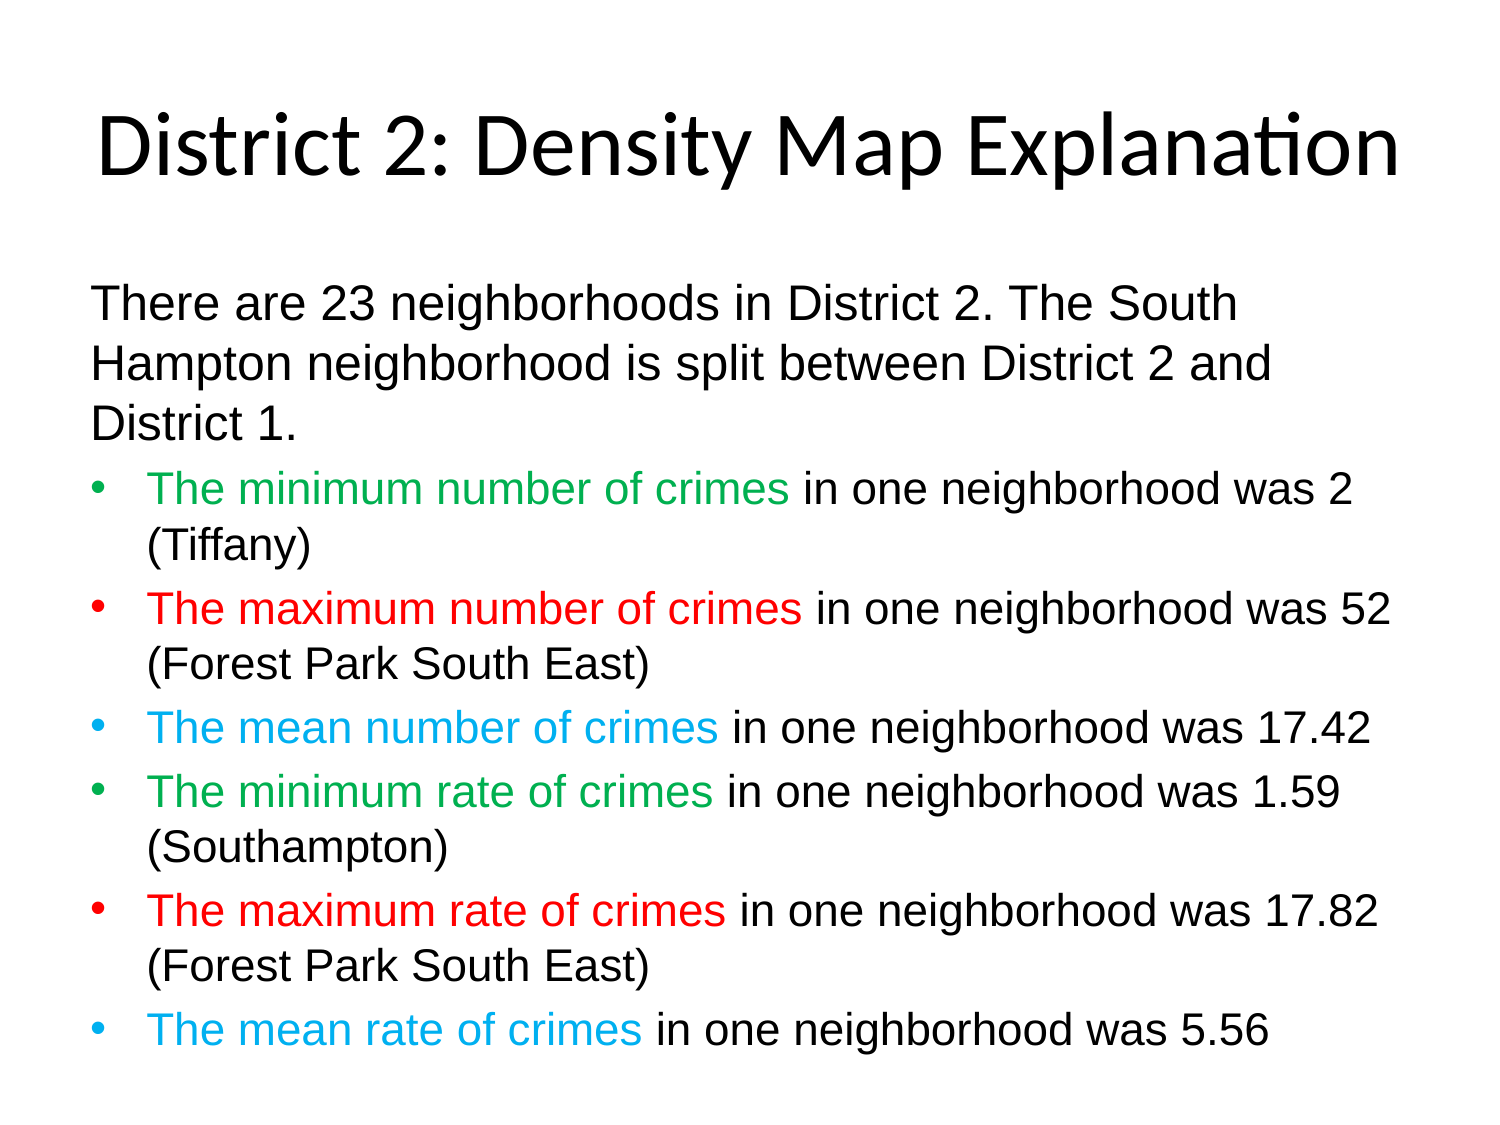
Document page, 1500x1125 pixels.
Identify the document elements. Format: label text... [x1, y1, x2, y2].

list There are 23 neighborhoods in District 2. The South Hampton neighborhood is split between District 2 and District 1. The minimum number of crimes in one neighborhood was 2 (Tiffany) The maximum number of crimes in one neighborhood was 52 (Forest Park South East) The mean number of crimes in one neighborhood was 17.42 The minimum rate of crimes in one neighborhood was 1.59 (Southampton) The maximum rate of crimes in one neighborhood was 17.82 (Forest Park South East) The mean rate of crimes in one neighborhood was 5.56 [75, 262, 1425, 1005]
title District 2: Density Map Explanation [75, 45, 1425, 233]
